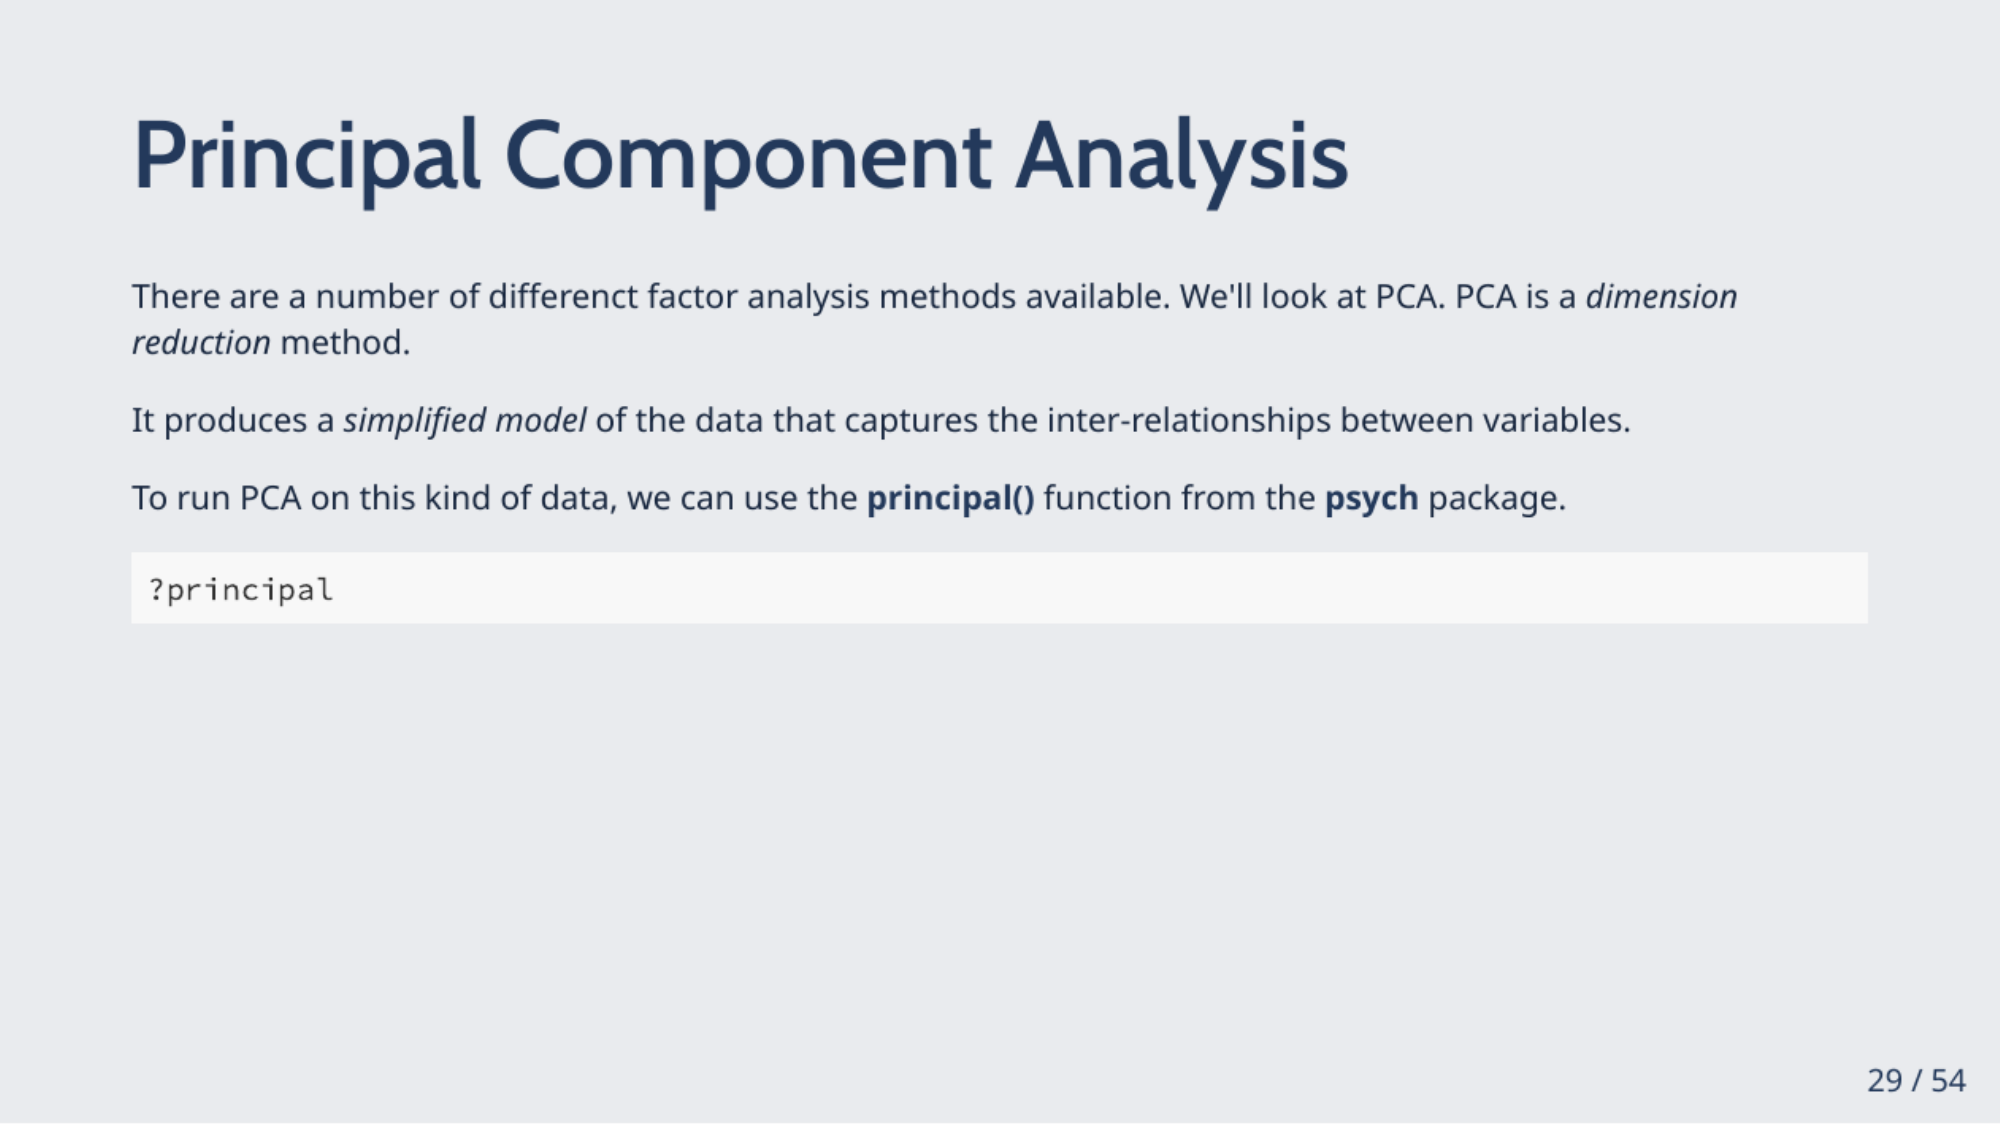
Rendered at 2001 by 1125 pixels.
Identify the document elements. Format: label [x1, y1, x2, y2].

list [0, 0, 2000, 1125]
